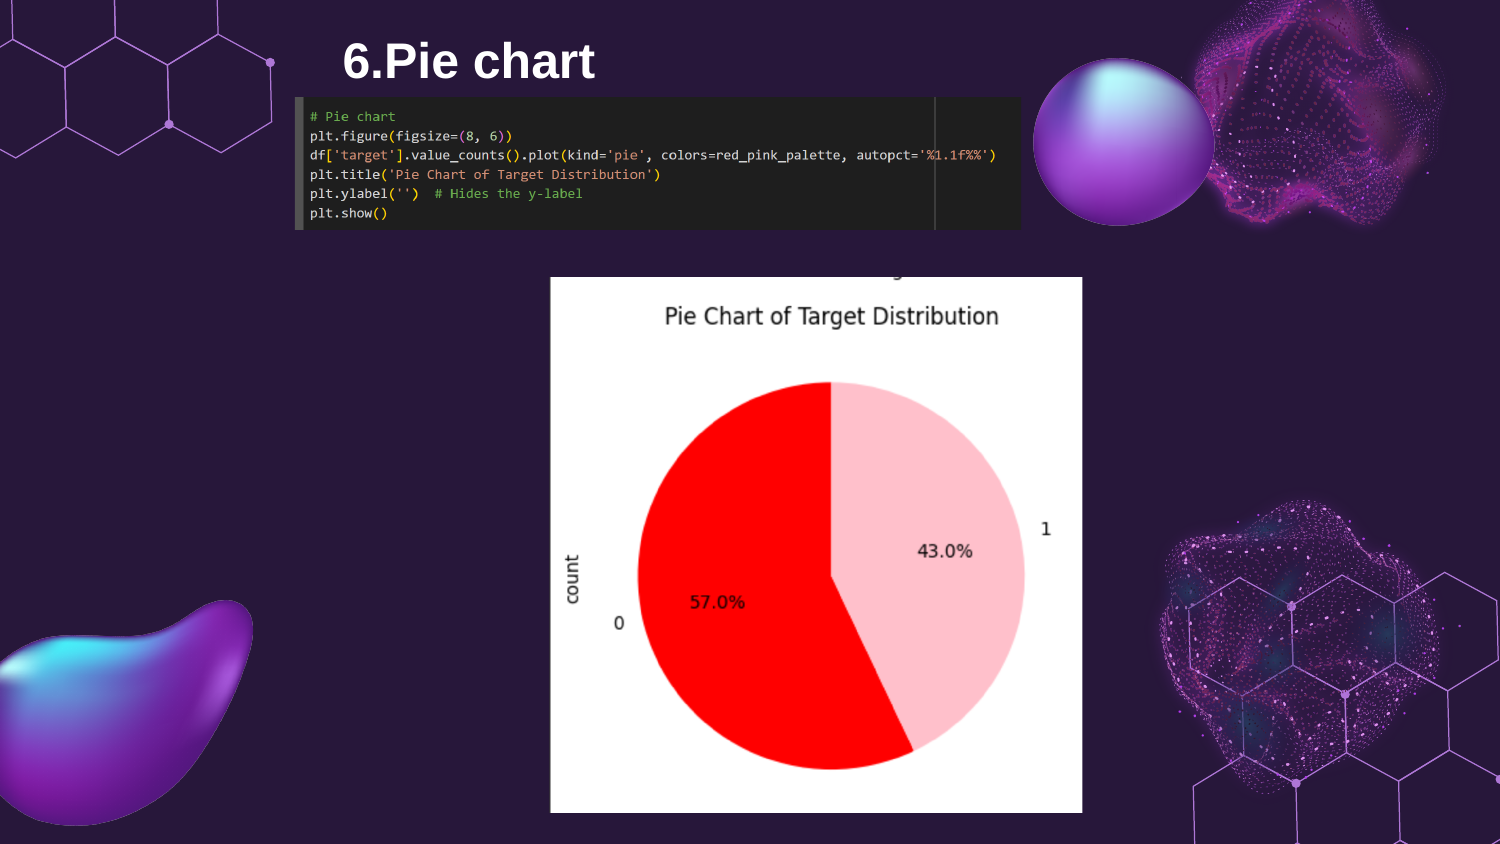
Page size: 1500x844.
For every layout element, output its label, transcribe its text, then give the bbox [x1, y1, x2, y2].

picture [0, 554, 307, 844]
text_box 6.Pie chart [327, 21, 1110, 97]
picture [294, 0, 1456, 257]
picture [549, 276, 1500, 844]
